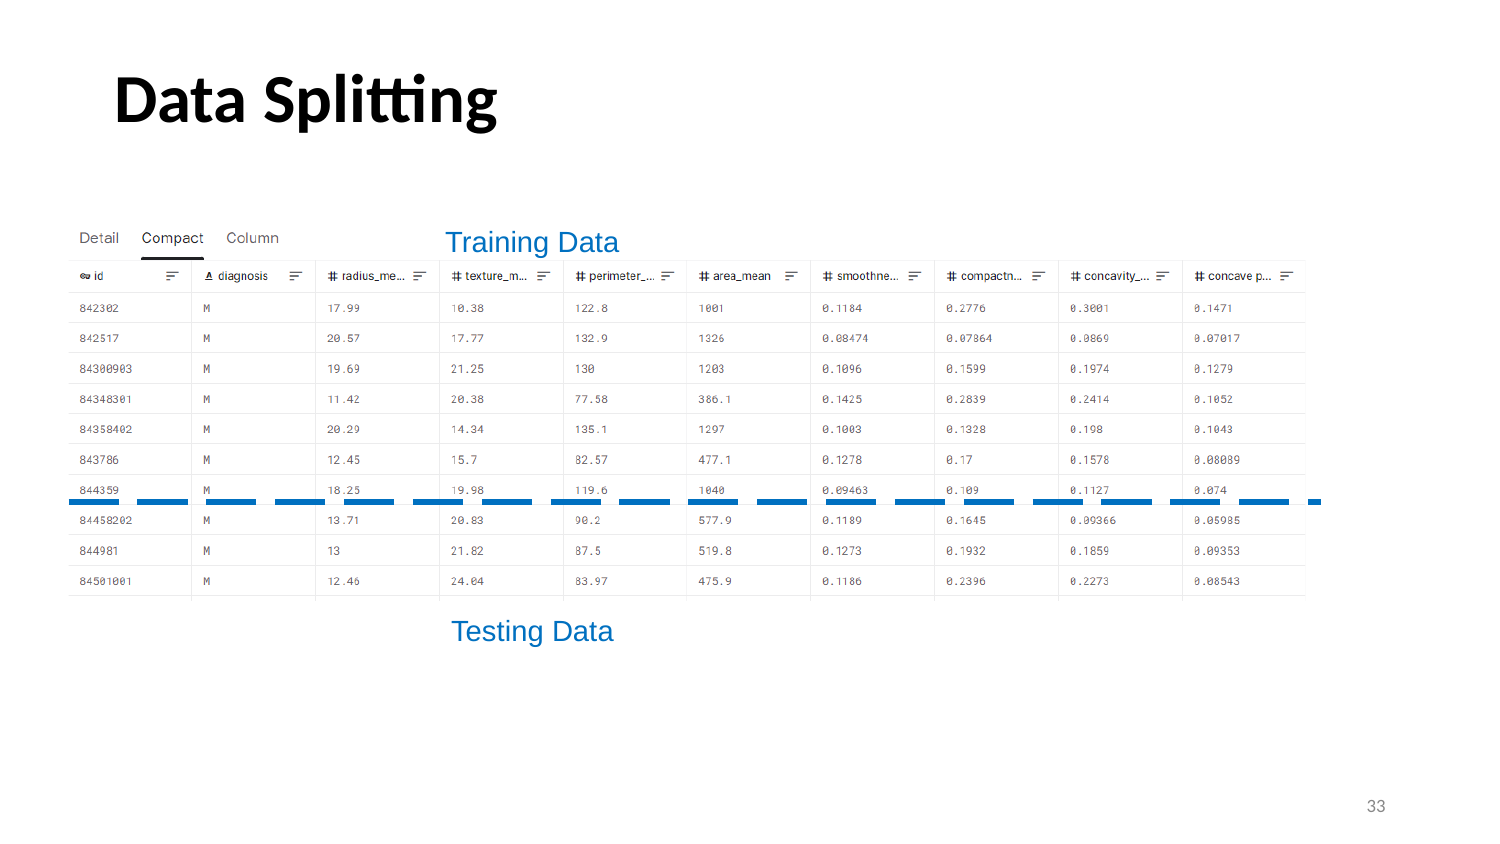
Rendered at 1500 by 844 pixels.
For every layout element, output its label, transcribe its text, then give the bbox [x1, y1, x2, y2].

picture [68, 503, 1306, 601]
text_box Testing Data [343, 610, 722, 655]
title Data Splitting [103, 36, 1321, 164]
slide_number 33 [1059, 782, 1397, 827]
picture [68, 215, 1306, 501]
